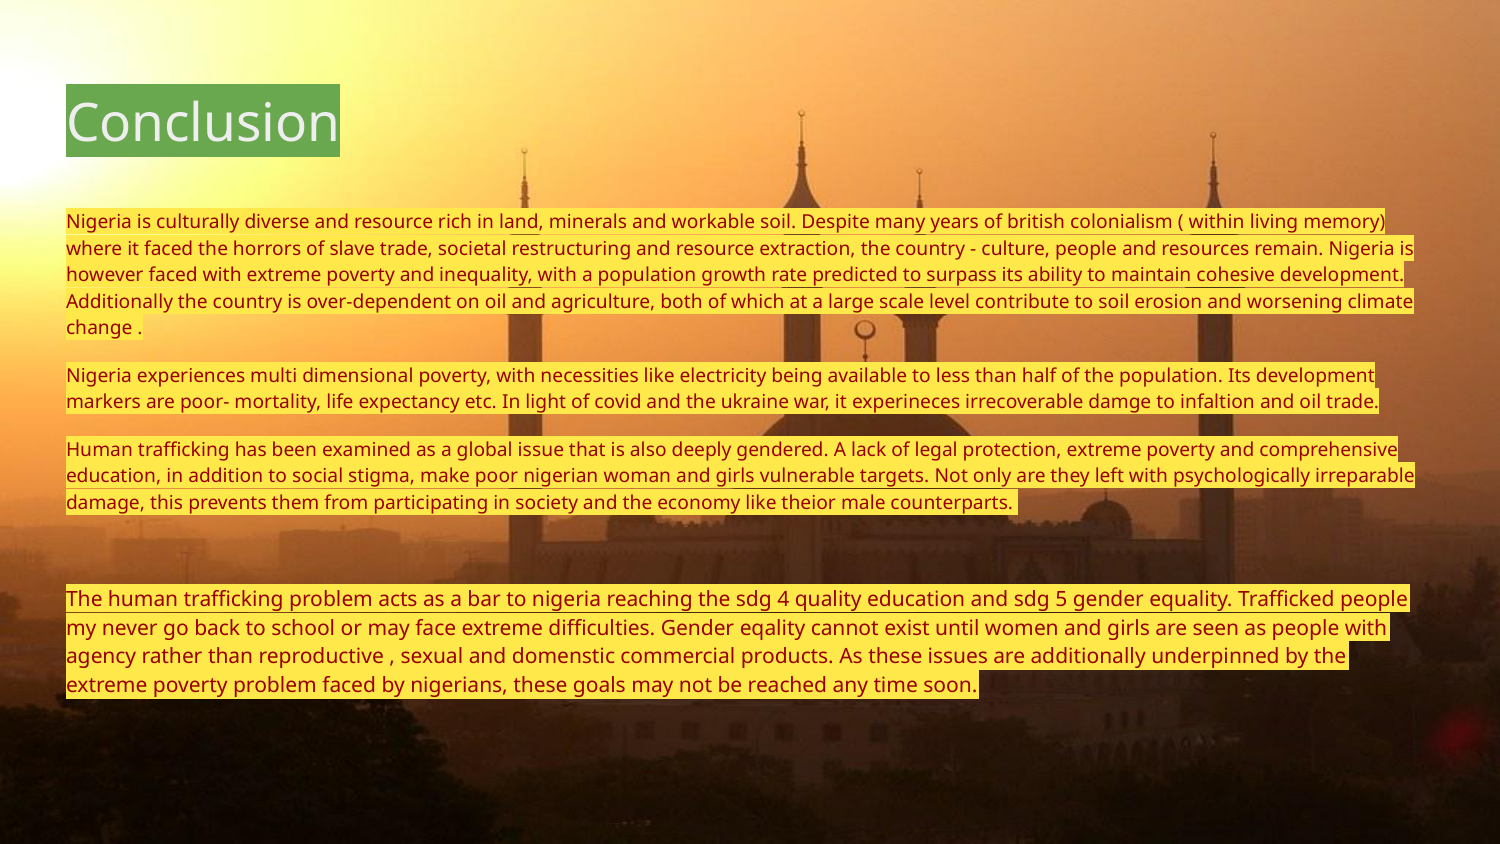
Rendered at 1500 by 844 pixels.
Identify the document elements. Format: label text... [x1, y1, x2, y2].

list Nigeria is culturally diverse and resource rich in land, minerals and workable soil. Despite many years of british colonialism ( within living memory) where it faced the horrors of slave trade, societal restructuring and resource extraction, the country - culture, people and resources remain. Nigeria is however faced with extreme poverty and inequality, with a population growth rate predicted to surpass its ability to maintain cohesive development. Additionally the country is over-dependent on oil and agriculture, both of which at a large scale level contribute to soil erosion and worsening climate change . Nigeria experiences multi dimensional poverty, with necessities like electricity being available to less than half of the population. Its development markers are poor- mortality, life expectancy etc. In light of covid and the ukraine war, it experineces irrecoverable damge to infaltion and oil trade. Human trafficking has been examined as a global issue that is also deeply gendered. A lack of legal protection, extreme poverty and comprehensive education, in addition to social stigma, make poor nigerian woman and girls vulnerable targets. Not only are they left with psychologically irreparable damage, this prevents them from participating in society and the economy like theior male counterparts. The human trafficking problem acts as a bar to nigeria reaching the sdg 4 quality education and sdg 5 gender equality. Trafficked people my never go back to school or may face extreme difficulties. Gender eqality cannot exist until women and girls are seen as people with agency rather than reproductive , sexual and domenstic commercial products. As these issues are additionally underpinned by the extreme poverty problem faced by nigerians, these goals may not be reached any time soon. [51, 190, 1438, 716]
title Conclusion [51, 72, 1449, 167]
picture [0, 0, 1500, 844]
